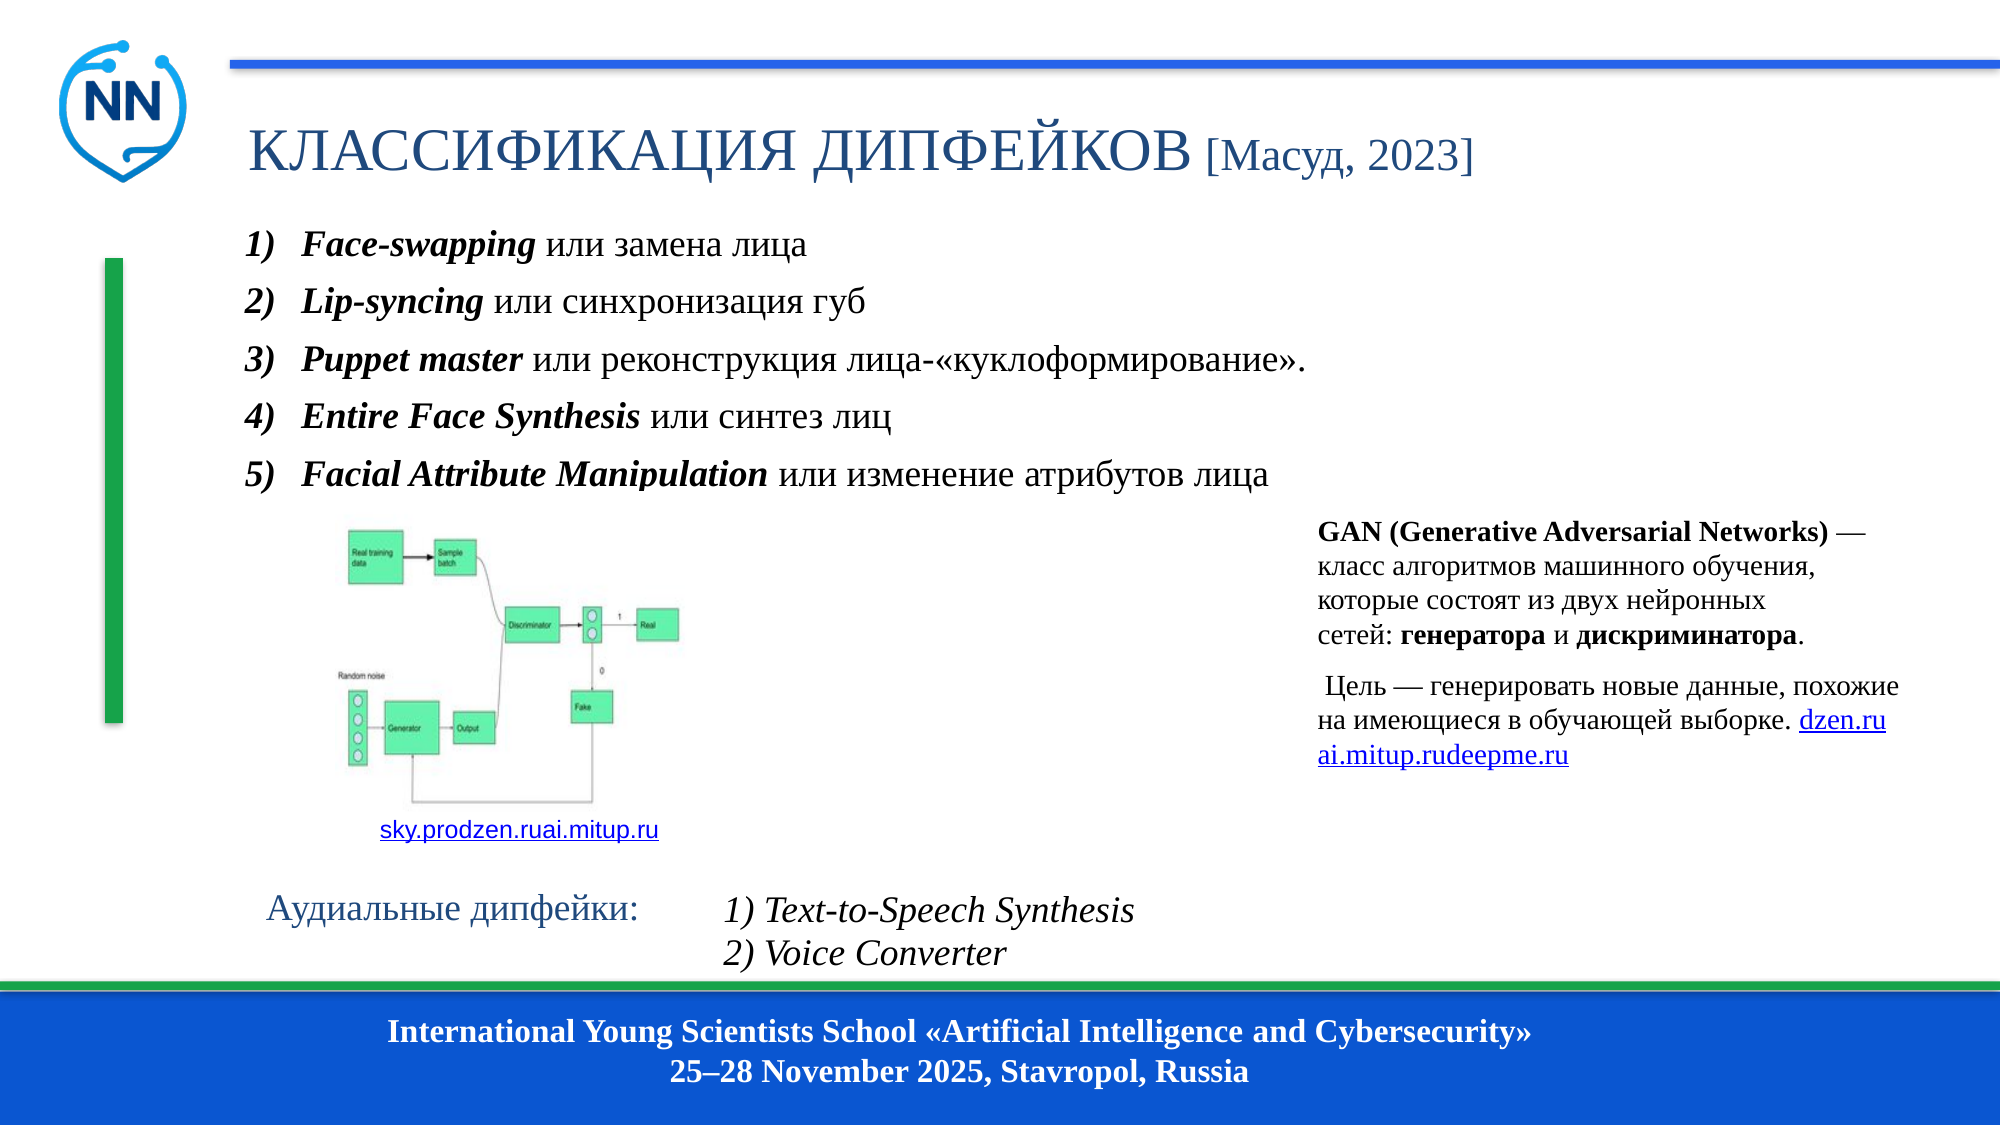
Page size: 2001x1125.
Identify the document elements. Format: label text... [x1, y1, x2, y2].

text_box КЛАССИФИКАЦИЯ ДИПФЕЙКОВ [Масуд, 2023] [248, 107, 1489, 183]
picture [59, 40, 187, 184]
text_box [229, 59, 2000, 69]
picture [335, 491, 709, 832]
text_box sky.prodzen.ruai.mitup.ru [365, 840, 675, 852]
text_box International Young Scientists School «Artificial Intelligence and Cybersecurity» 25–28 November 2025, Stavropol, Russia [372, 1001, 1548, 1097]
text_box 1) Text-to-Speech Synthesis [655, 877, 1151, 938]
text_box 2) Voice Converter [558, 920, 1022, 981]
text_box Face-swapping или замена лица Lip-syncing или синхронизация губ Puppet master или реконструкция лица-«куклоформирование». Entire Face Synthesis или синтез лиц Facial Attribute Manipulation или изменение атрибутов лица [229, 211, 1454, 501]
text_box [104, 257, 124, 724]
picture [59, 40, 120, 97]
text_box [0, 1000, 2000, 1125]
text_box [0, 981, 2000, 991]
text_box Аудиальные дипфейки: [251, 876, 655, 936]
text_box GAN (Generative Adversarial Networks) — класс алгоритмов машинного обучения, которые состоят из двух нейронных сетей: генератора и дискриминатора. Цель — генерировать новые данные, похожие на имеющиеся в обучающей выборке. dzen.ruai.mitup.rudeepme.ru [1302, 505, 1938, 778]
